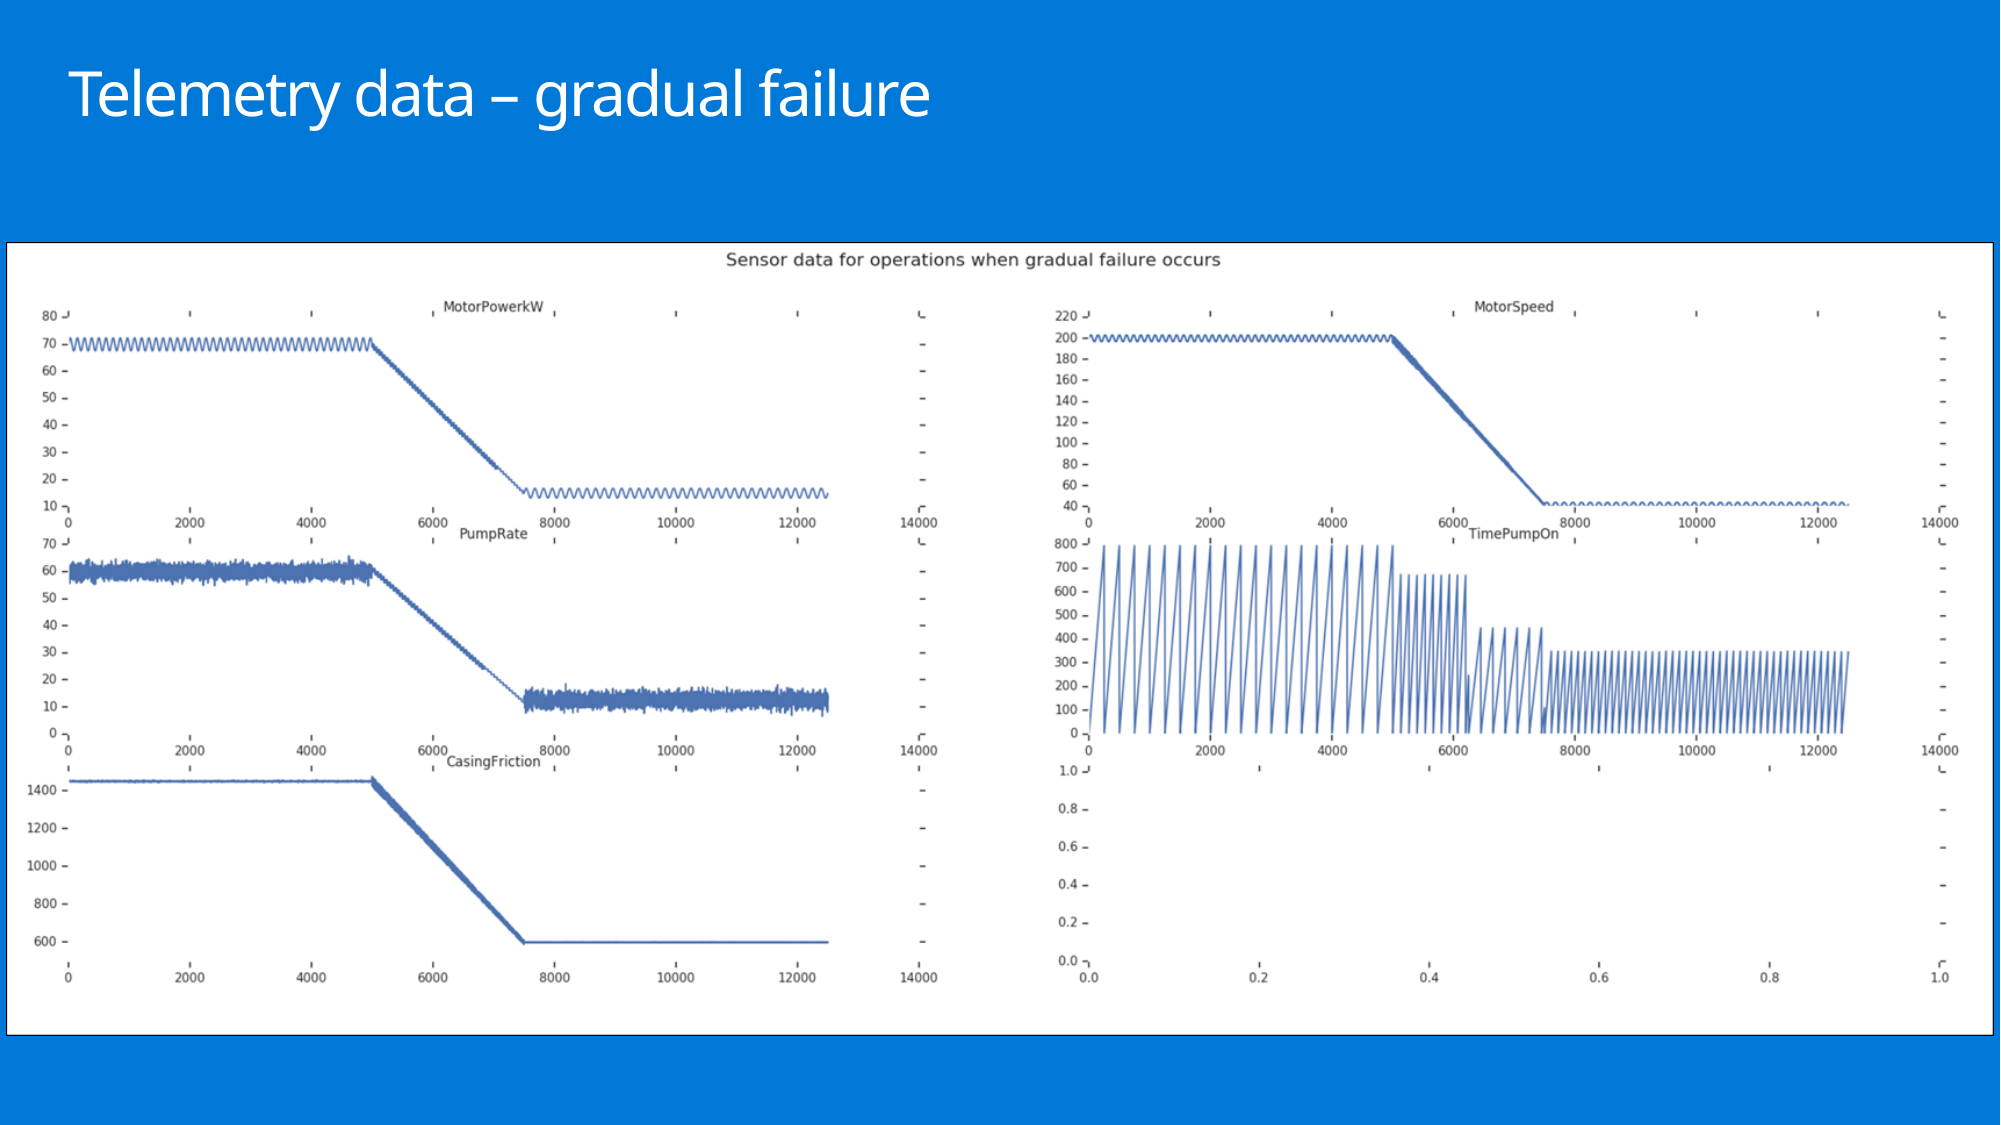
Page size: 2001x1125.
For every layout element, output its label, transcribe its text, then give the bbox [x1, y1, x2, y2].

title Telemetry data – gradual failure [44, 47, 1957, 196]
picture [5, 241, 1995, 1036]
